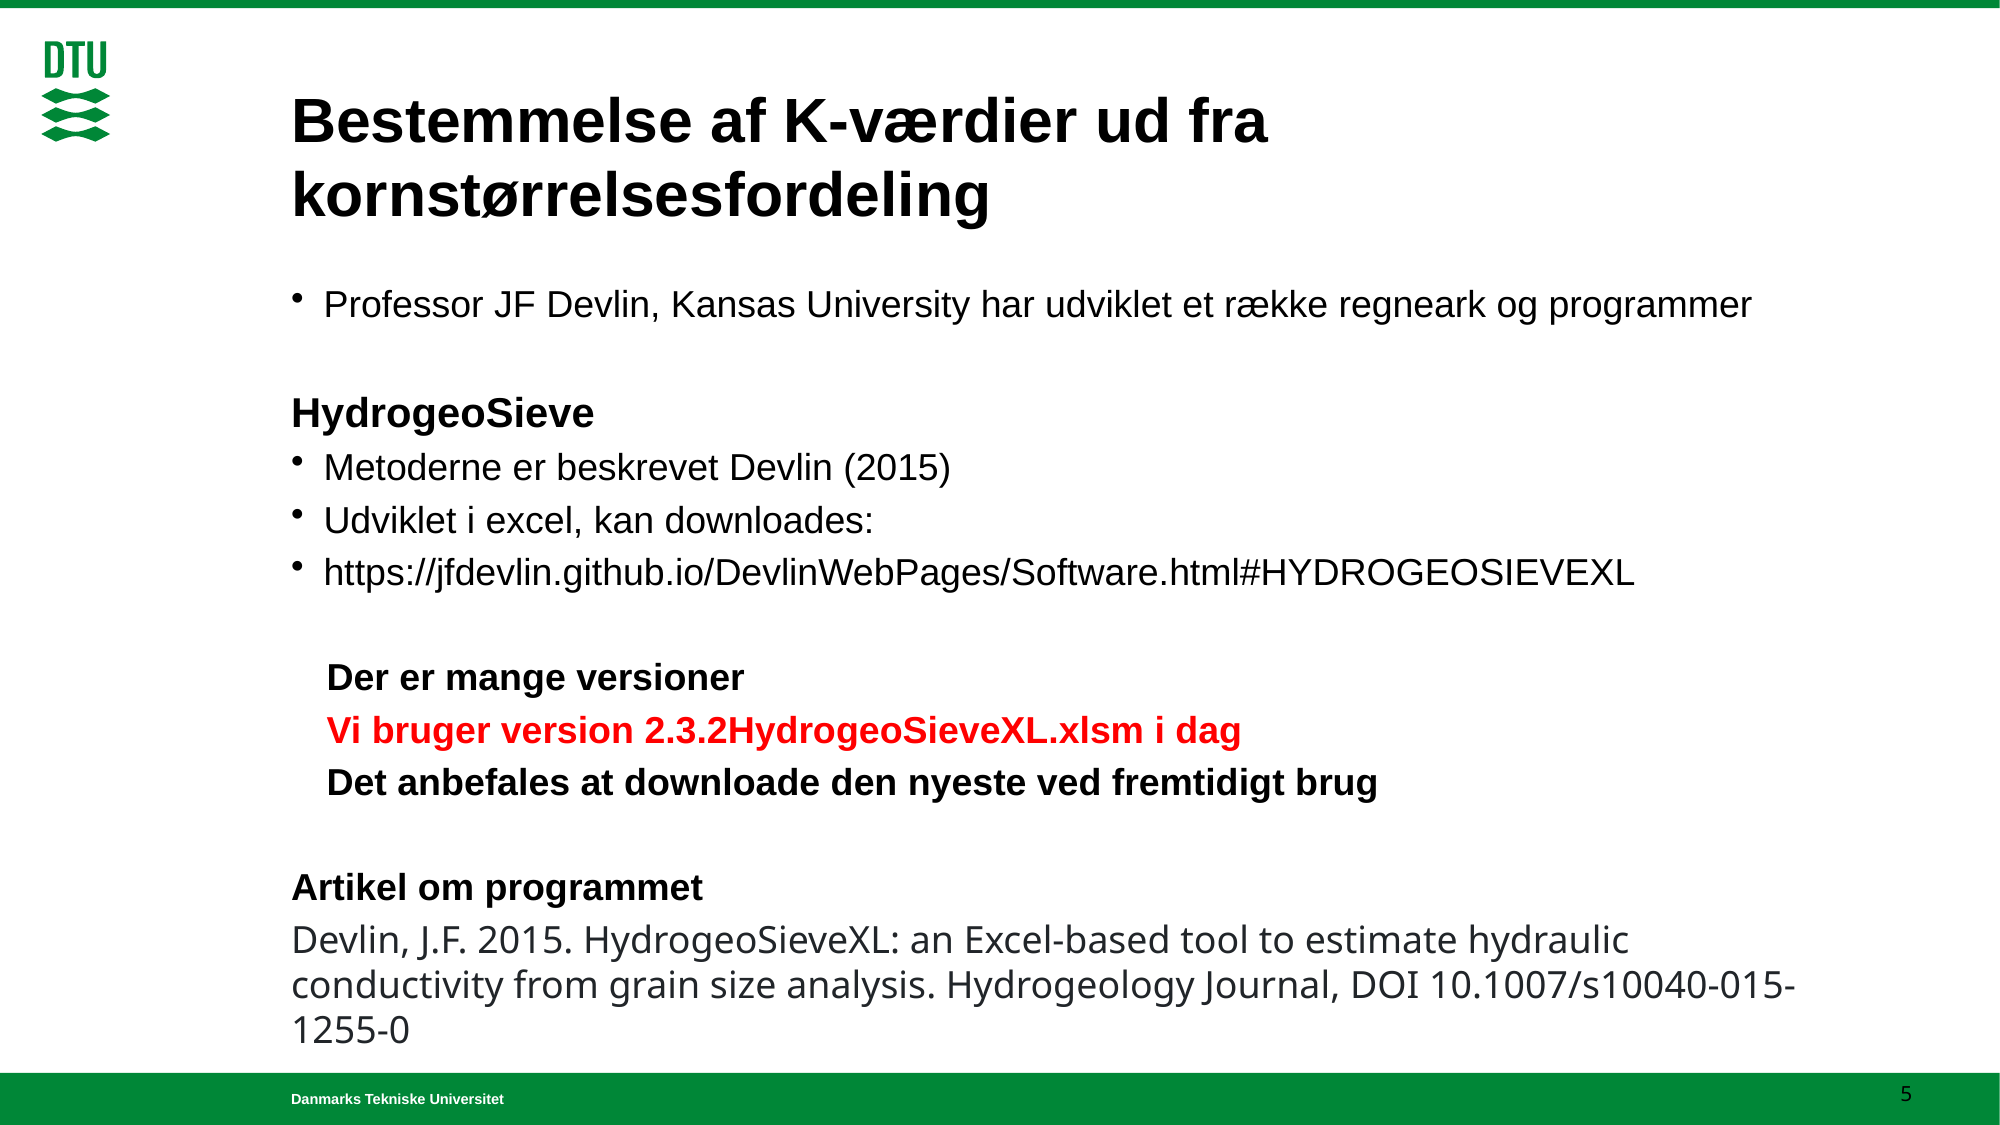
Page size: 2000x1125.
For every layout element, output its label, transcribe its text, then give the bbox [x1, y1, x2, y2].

title Bestemmelse af K-værdier ud fra kornstørrelsesfordeling [291, 69, 1819, 230]
text_box 5 [1885, 1072, 1957, 1125]
list Professor JF Devlin, Kansas University har udviklet et række regneark og programmer HydrogeoSieve Metoderne er beskrevet Devlin (2015) Udviklet i excel, kan downloades: https://jfdevlin.github.io/DevlinWebPages/Software.html#HYDROGEOSIEVEXL Der er mange versioner Vi bruger version 2.3.2HydrogeoSieveXL.xlsm i dag Det anbefales at downloade den nyeste ved fremtidigt brug Artikel om programmet Devlin, J.F. 2015. HydrogeoSieveXL: an Excel-based tool to estimate hydraulic conductivity from grain size analysis. Hydrogeology Journal, DOI 10.1007/s10040-015-1255-0 [291, 279, 1819, 1026]
